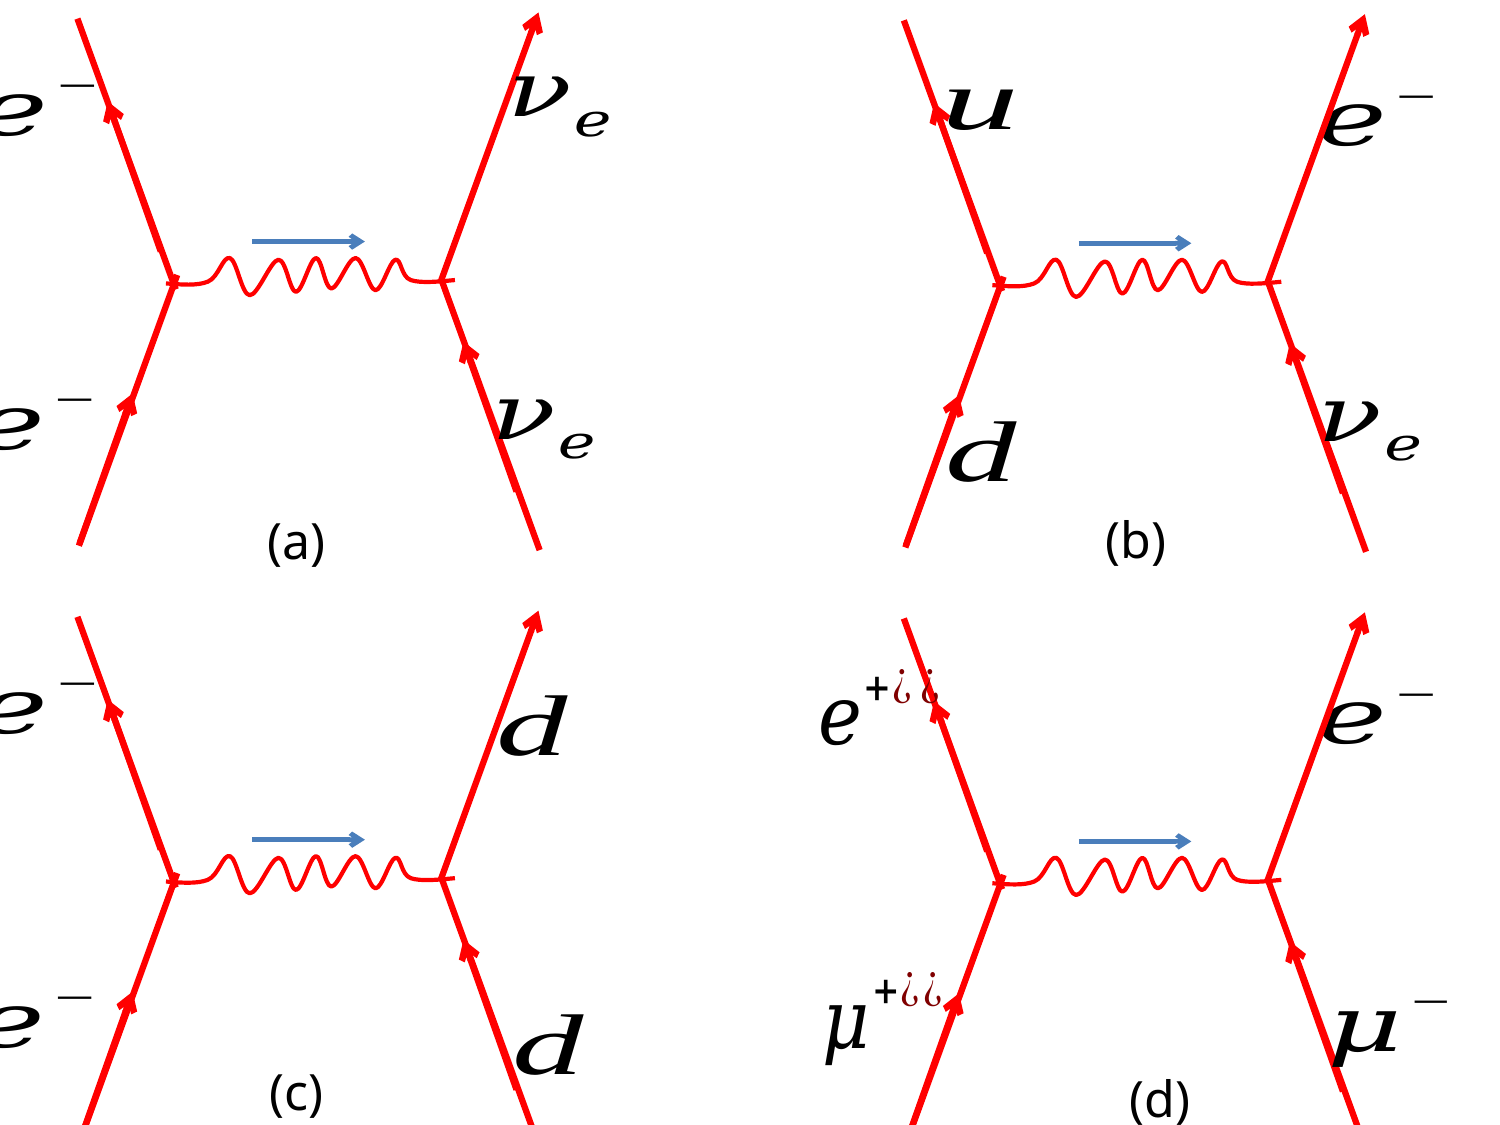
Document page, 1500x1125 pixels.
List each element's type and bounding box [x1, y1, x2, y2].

text_box [903, 618, 1265, 1125]
text_box [903, 20, 1265, 548]
text_box [77, 12, 540, 551]
text_box [1266, 612, 1367, 1125]
text_box [1114, 1060, 1206, 1125]
text_box [77, 610, 540, 1125]
text_box [253, 501, 341, 577]
text_box [255, 1053, 339, 1125]
text_box [1091, 501, 1182, 576]
text_box [1266, 13, 1367, 553]
